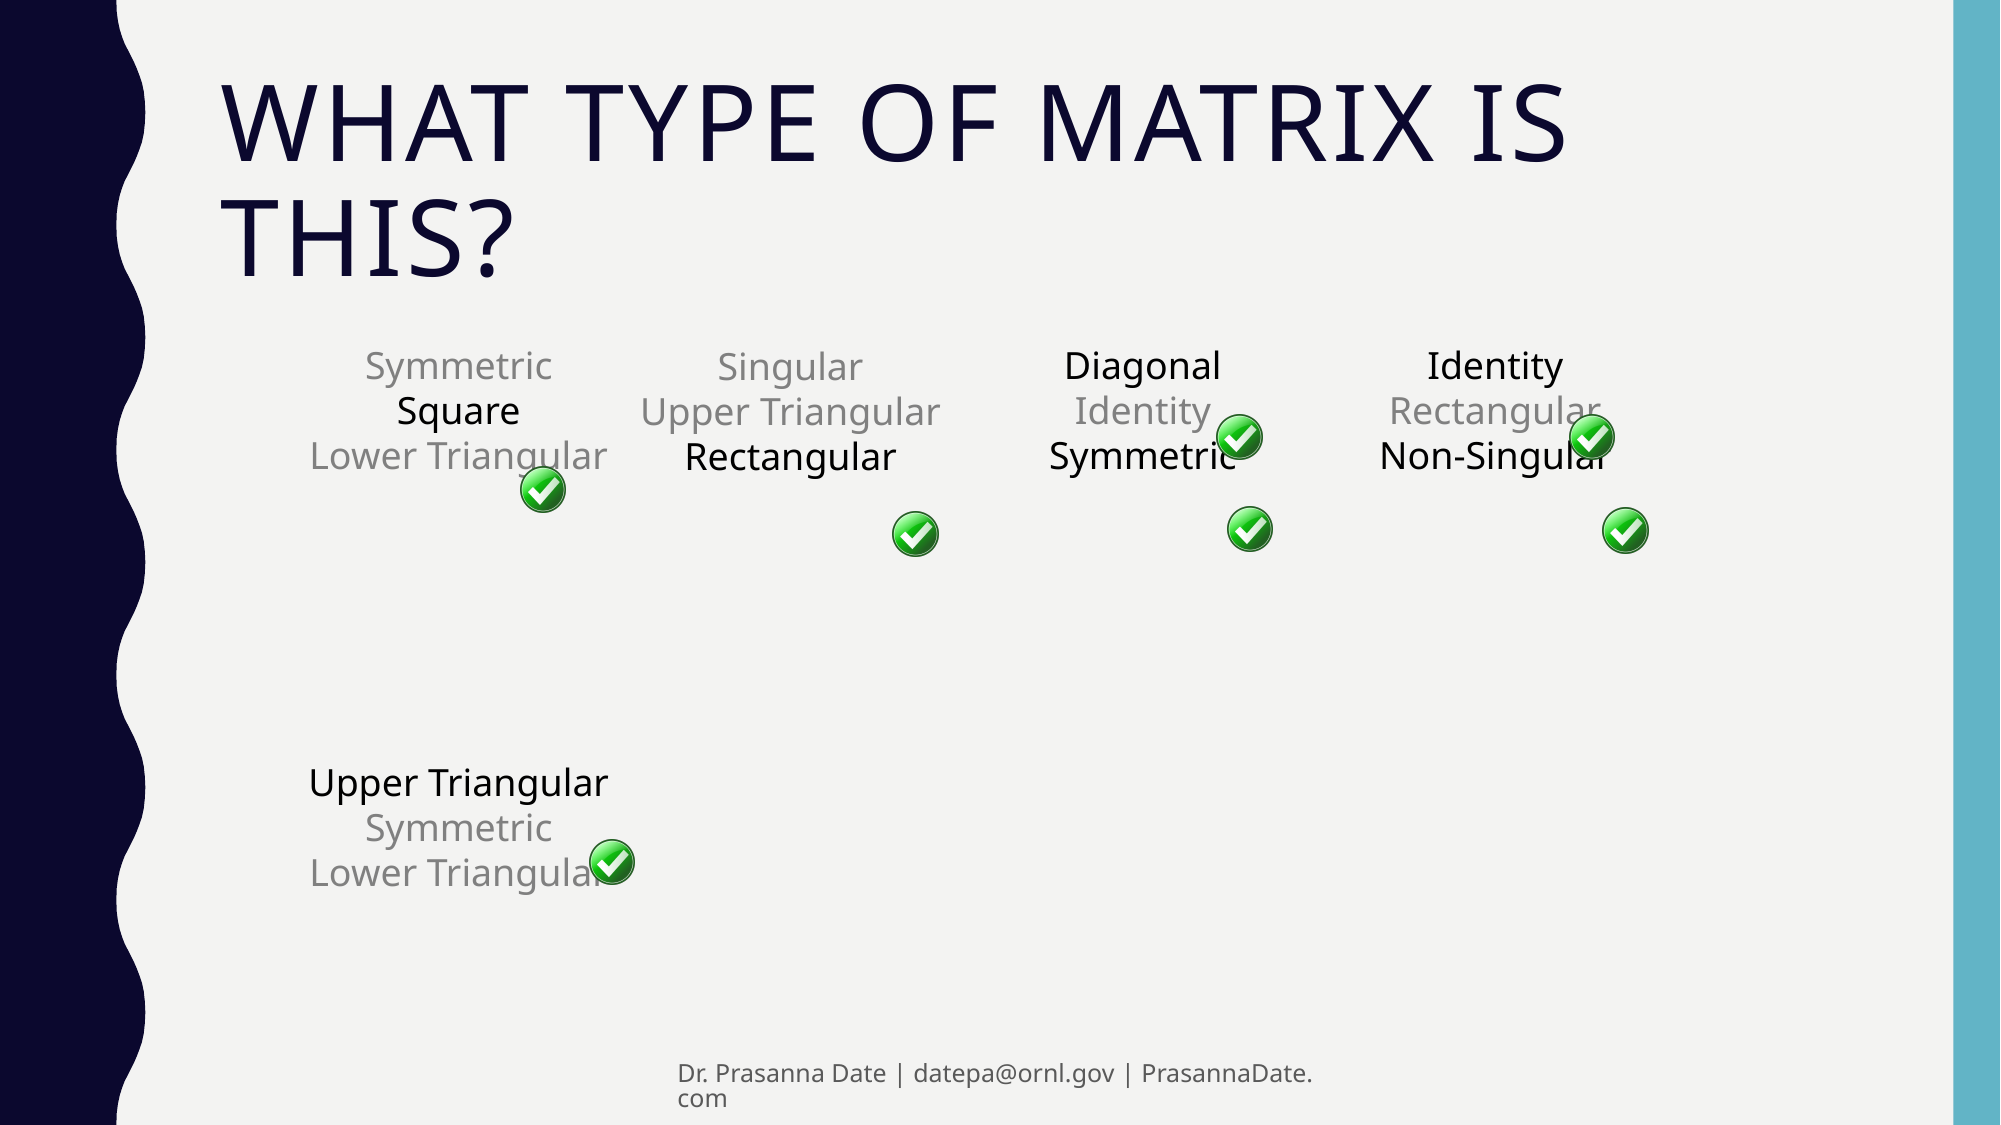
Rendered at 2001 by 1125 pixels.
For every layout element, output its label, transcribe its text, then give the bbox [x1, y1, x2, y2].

picture [1602, 507, 1649, 554]
picture [589, 839, 635, 885]
picture [1569, 414, 1615, 461]
picture [519, 466, 566, 513]
picture [1227, 506, 1273, 553]
footer Dr. Prasanna Date | datepa@ornl.gov | PrasannaDate.com [662, 1045, 1338, 1103]
title What Type of Matrix is This? [205, 62, 1875, 308]
picture [892, 511, 939, 558]
picture [1216, 414, 1263, 461]
